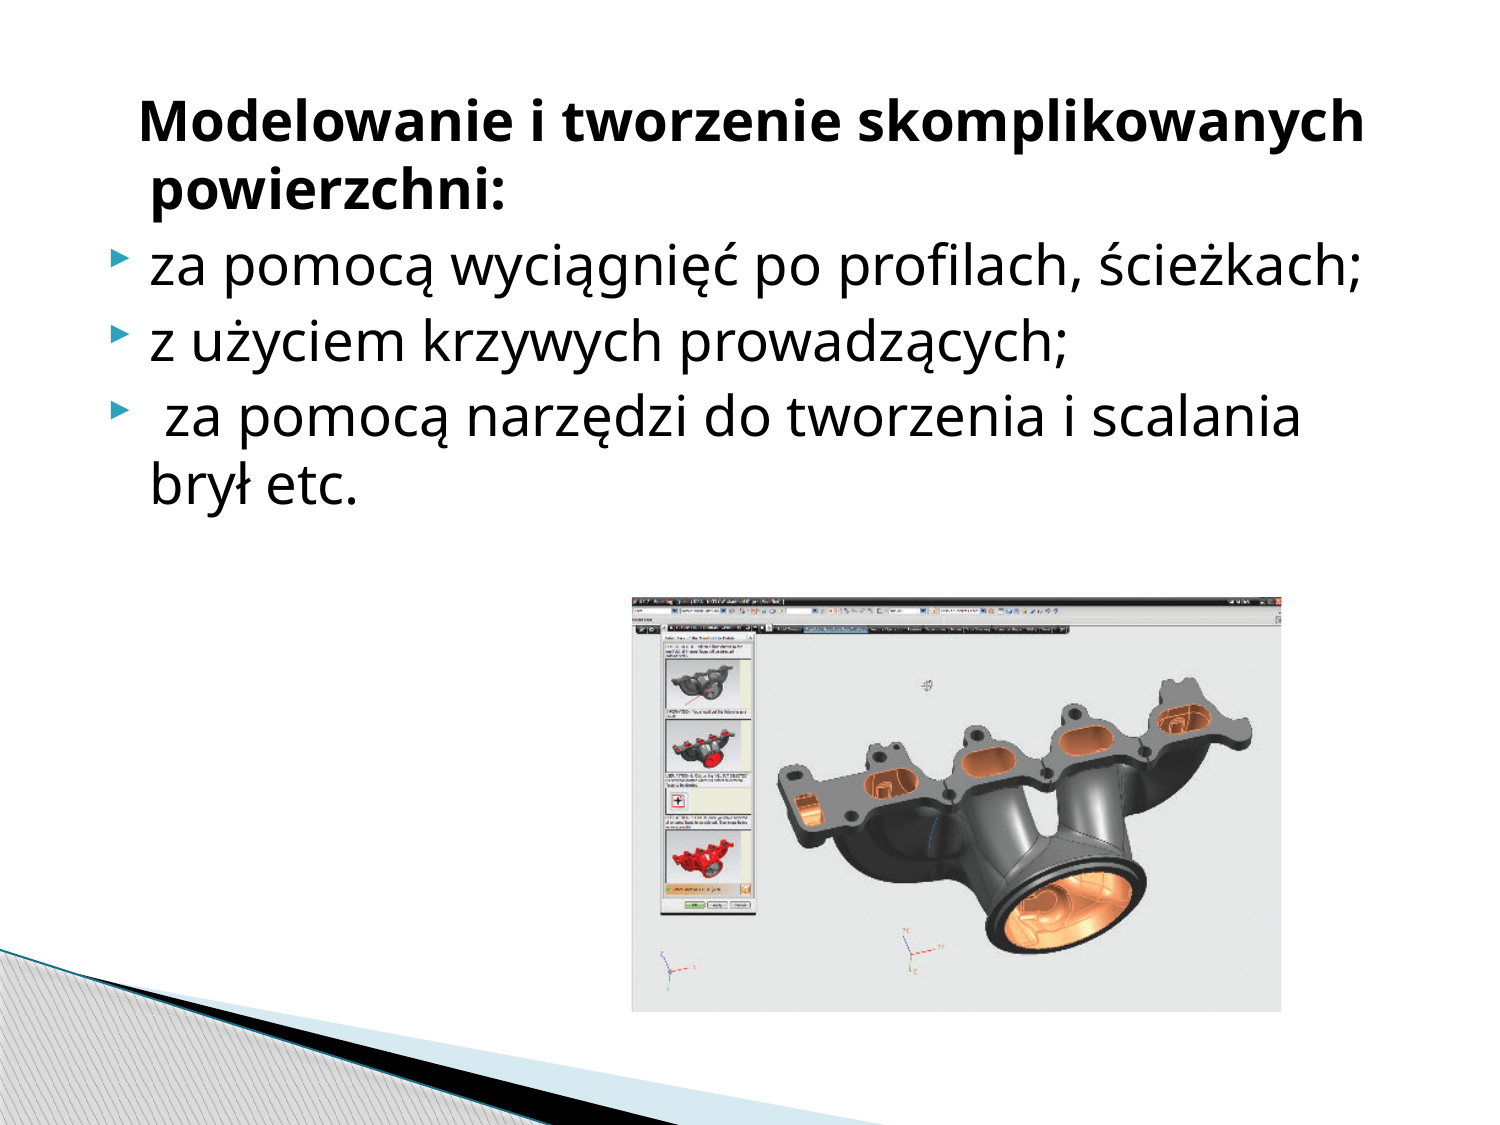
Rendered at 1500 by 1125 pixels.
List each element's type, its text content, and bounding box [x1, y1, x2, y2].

picture [631, 597, 1282, 1012]
list Modelowanie i tworzenie skomplikowanych powierzchni: za pomocą wyciągnięć po profilach, ścieżkach; z użyciem krzywych prowadzących; za pomocą narzędzi do tworzenia i scalania brył etc. [75, 78, 1425, 986]
